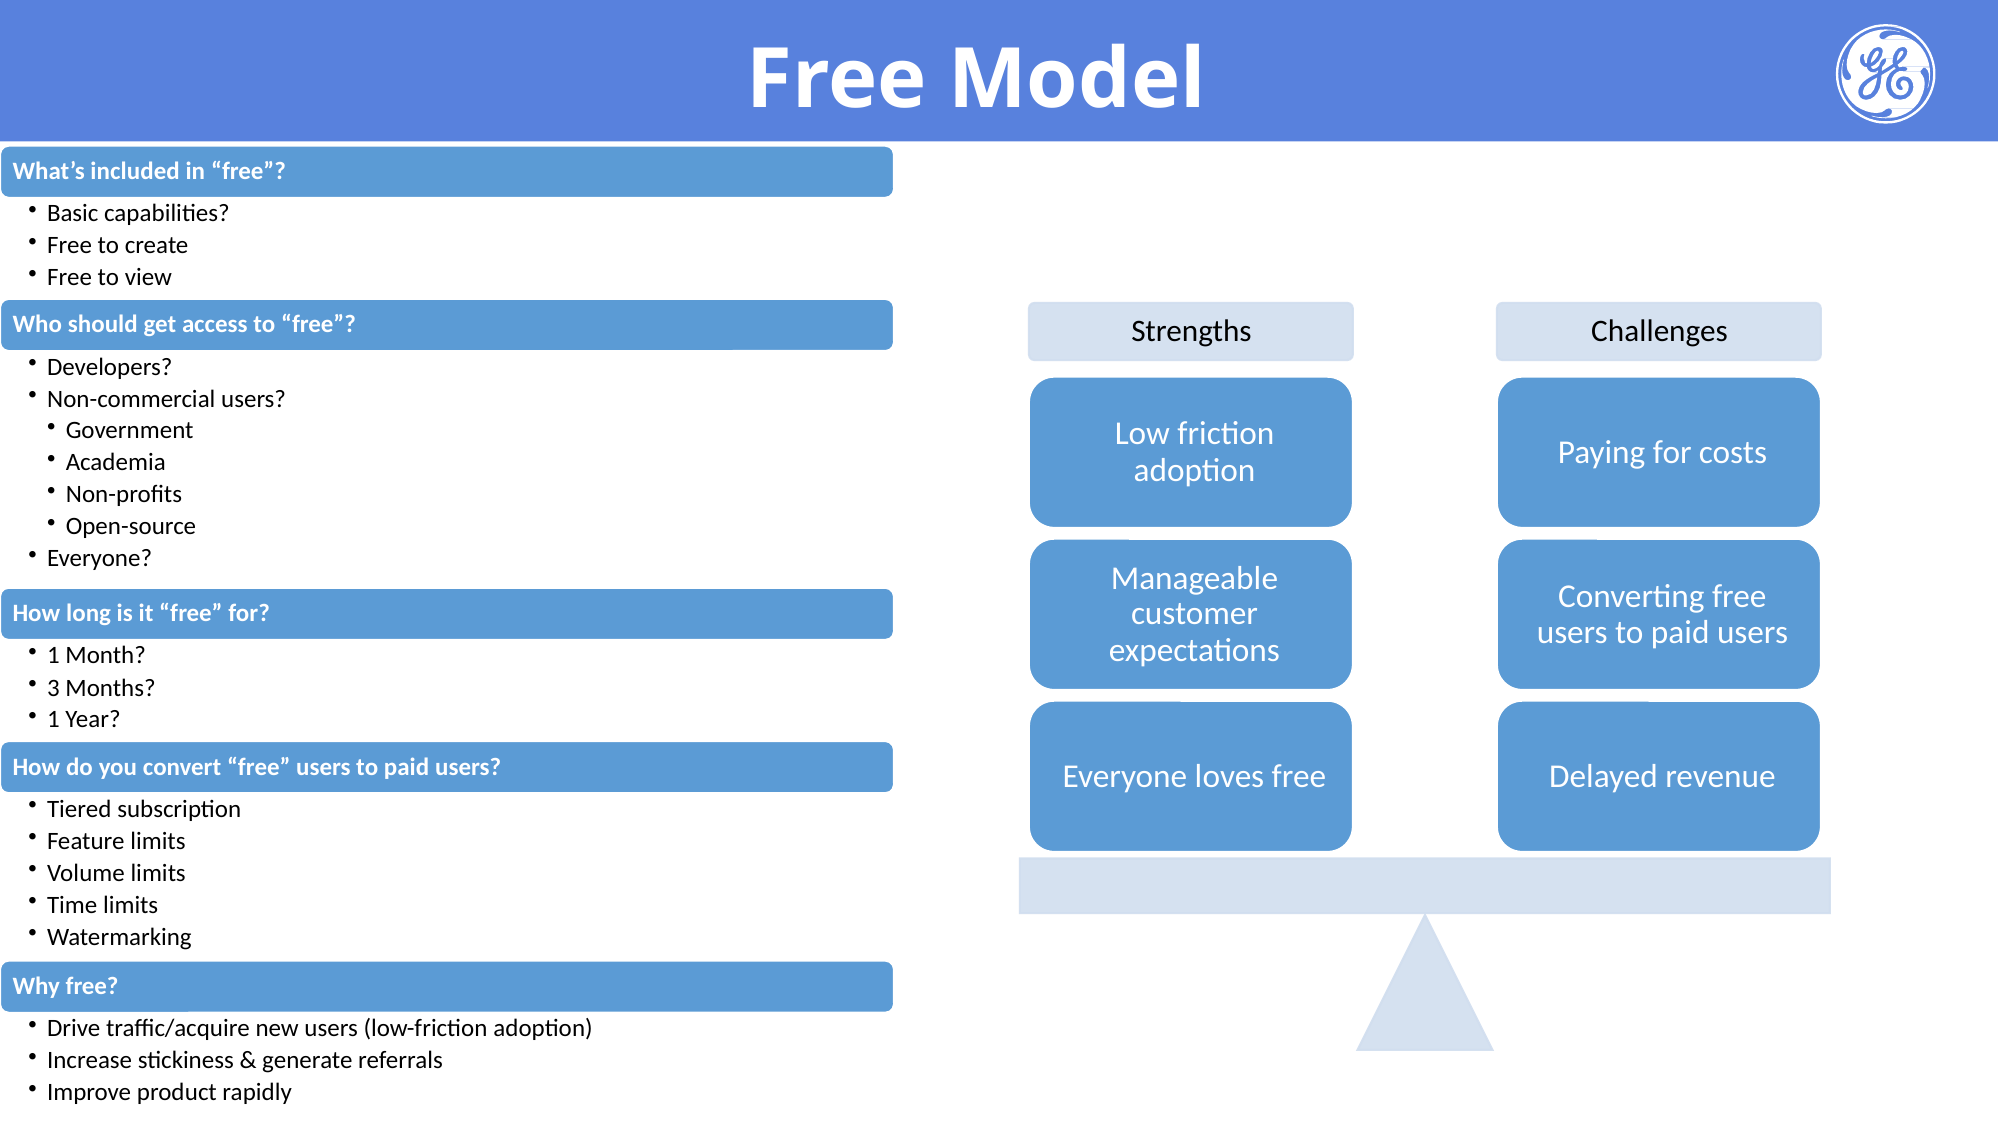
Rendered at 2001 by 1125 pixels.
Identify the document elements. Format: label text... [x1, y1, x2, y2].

text_box [1835, 24, 1936, 124]
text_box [899, 149, 1950, 1050]
text_box [0, 0, 1998, 142]
text_box Free Model [283, 16, 1668, 104]
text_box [0, 141, 895, 1119]
